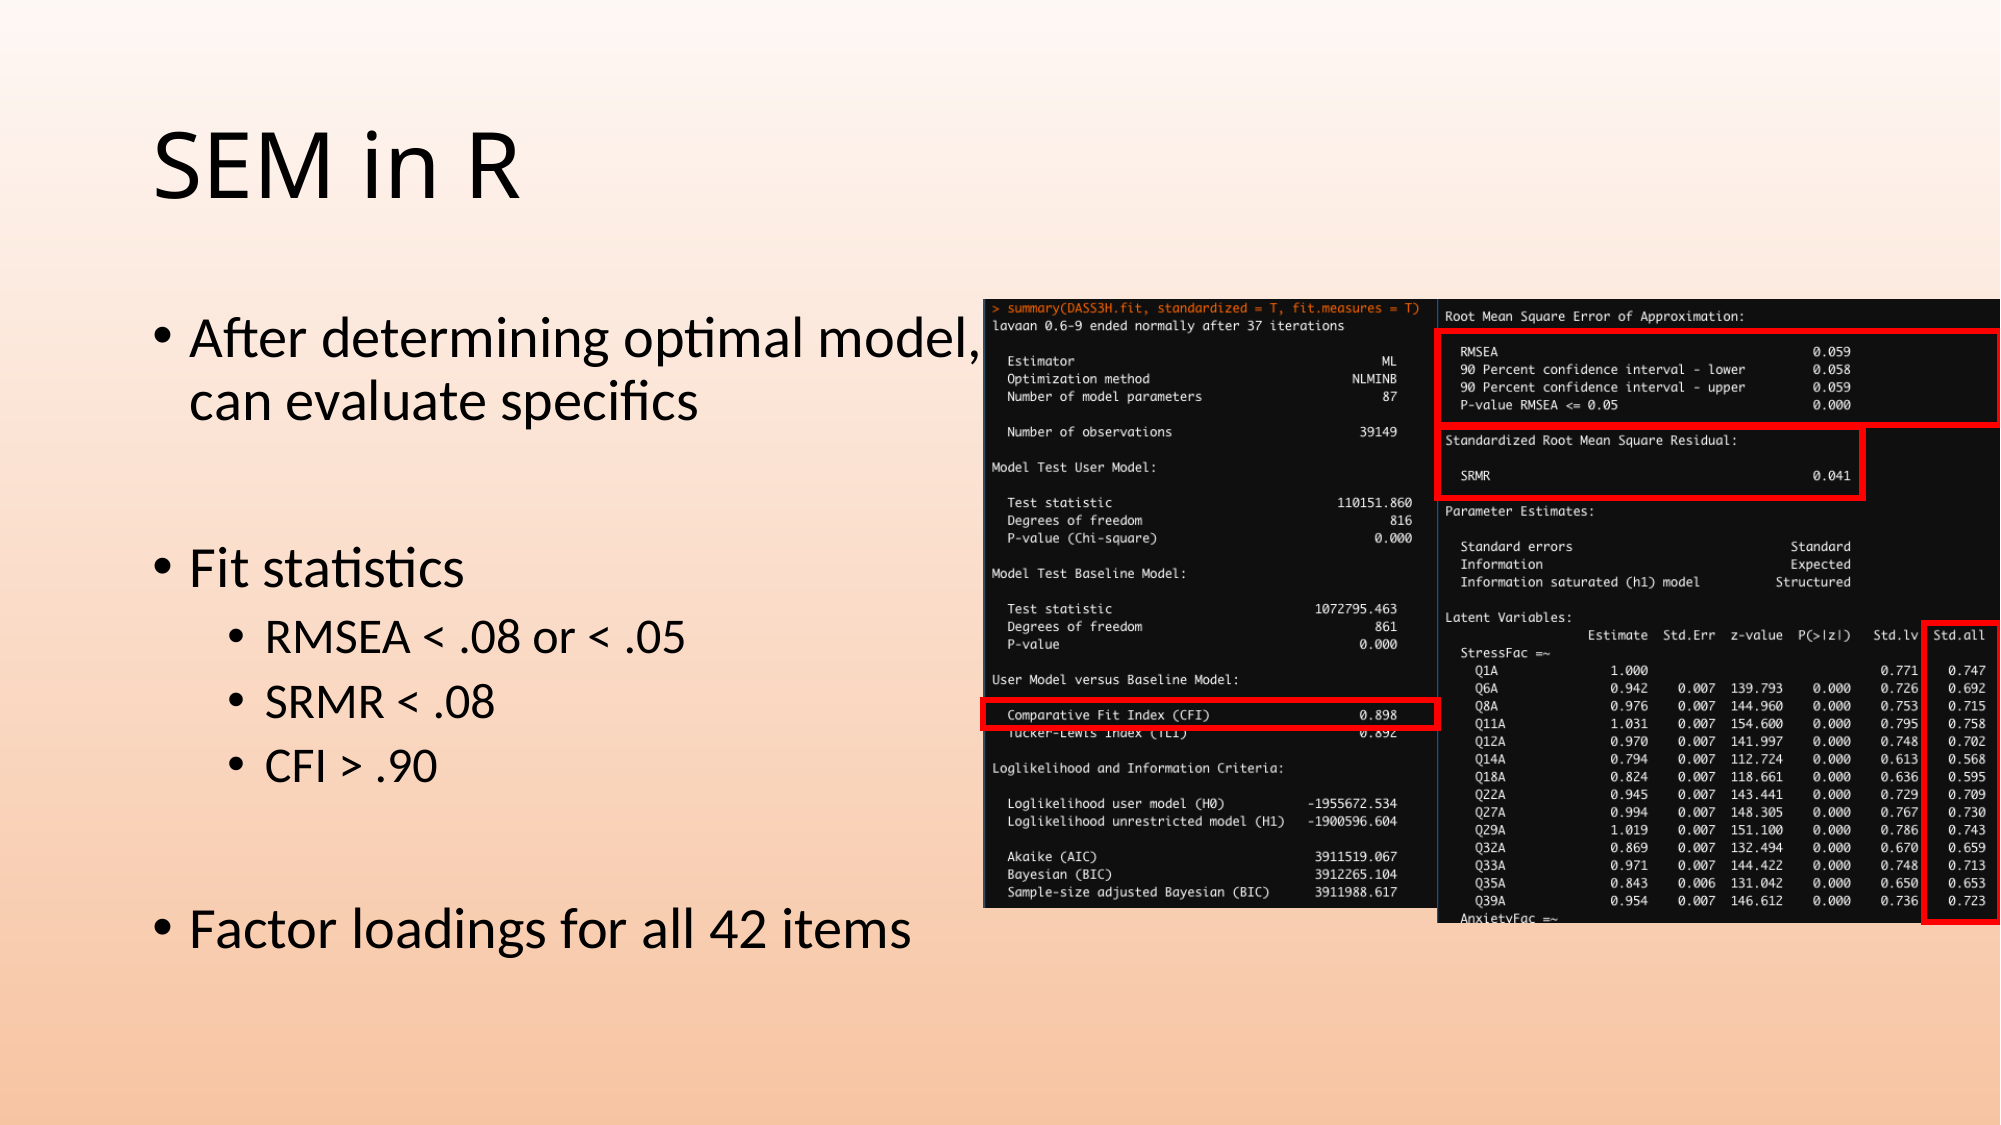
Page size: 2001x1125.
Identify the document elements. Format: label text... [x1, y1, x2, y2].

list After determining optimal model, can evaluate specifics Fit statistics RMSEA < .08 or < .05 SRMR < .08 CFI > .90 Factor loadings for all 42 items [137, 299, 1000, 1014]
picture [983, 299, 2000, 923]
title SEM in R [137, 59, 1863, 278]
